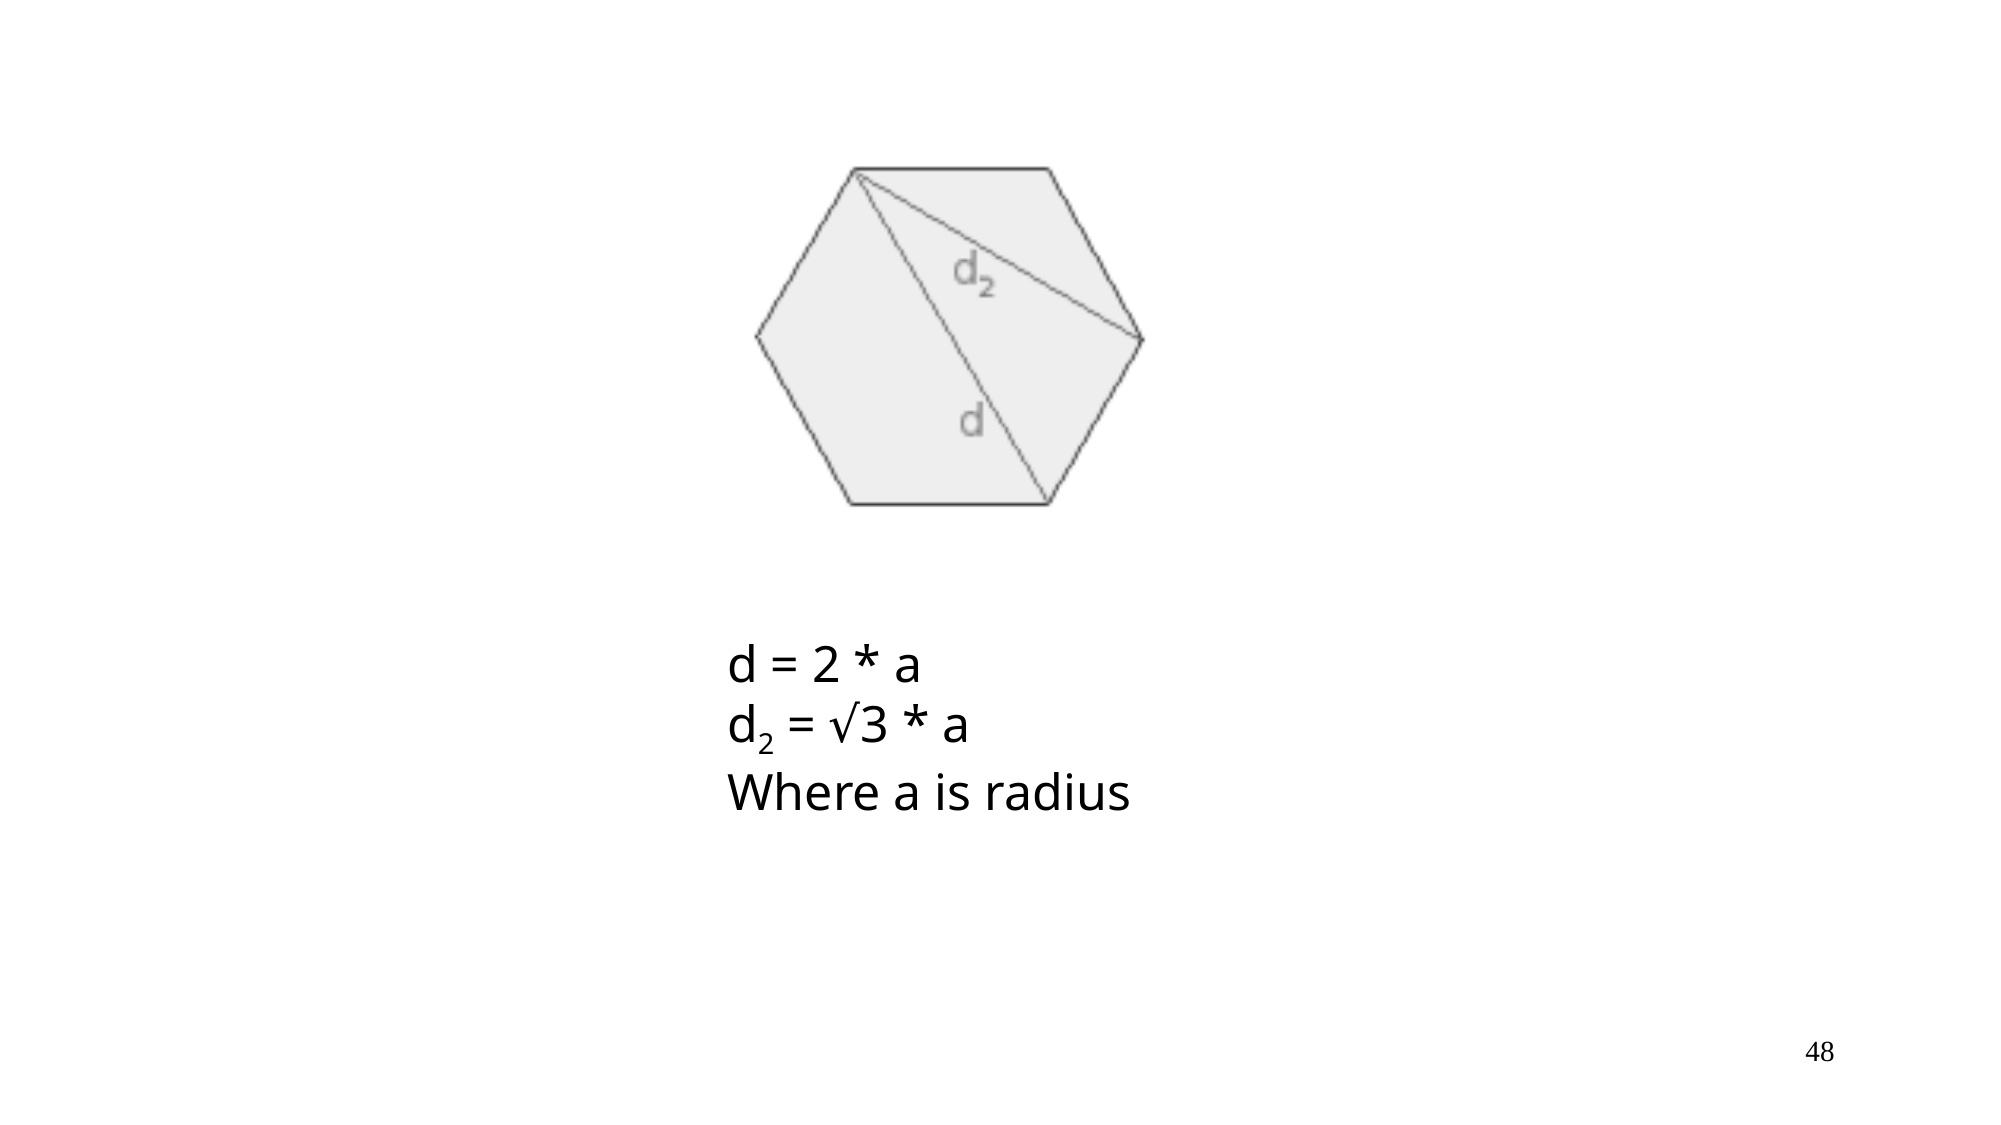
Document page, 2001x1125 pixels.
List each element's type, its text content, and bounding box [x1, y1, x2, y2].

text_box d = 2 * a d2 = √3 * a Where a is radius [712, 624, 1463, 828]
slide_number 48 [1433, 1024, 1851, 1101]
picture [737, 124, 1193, 561]
